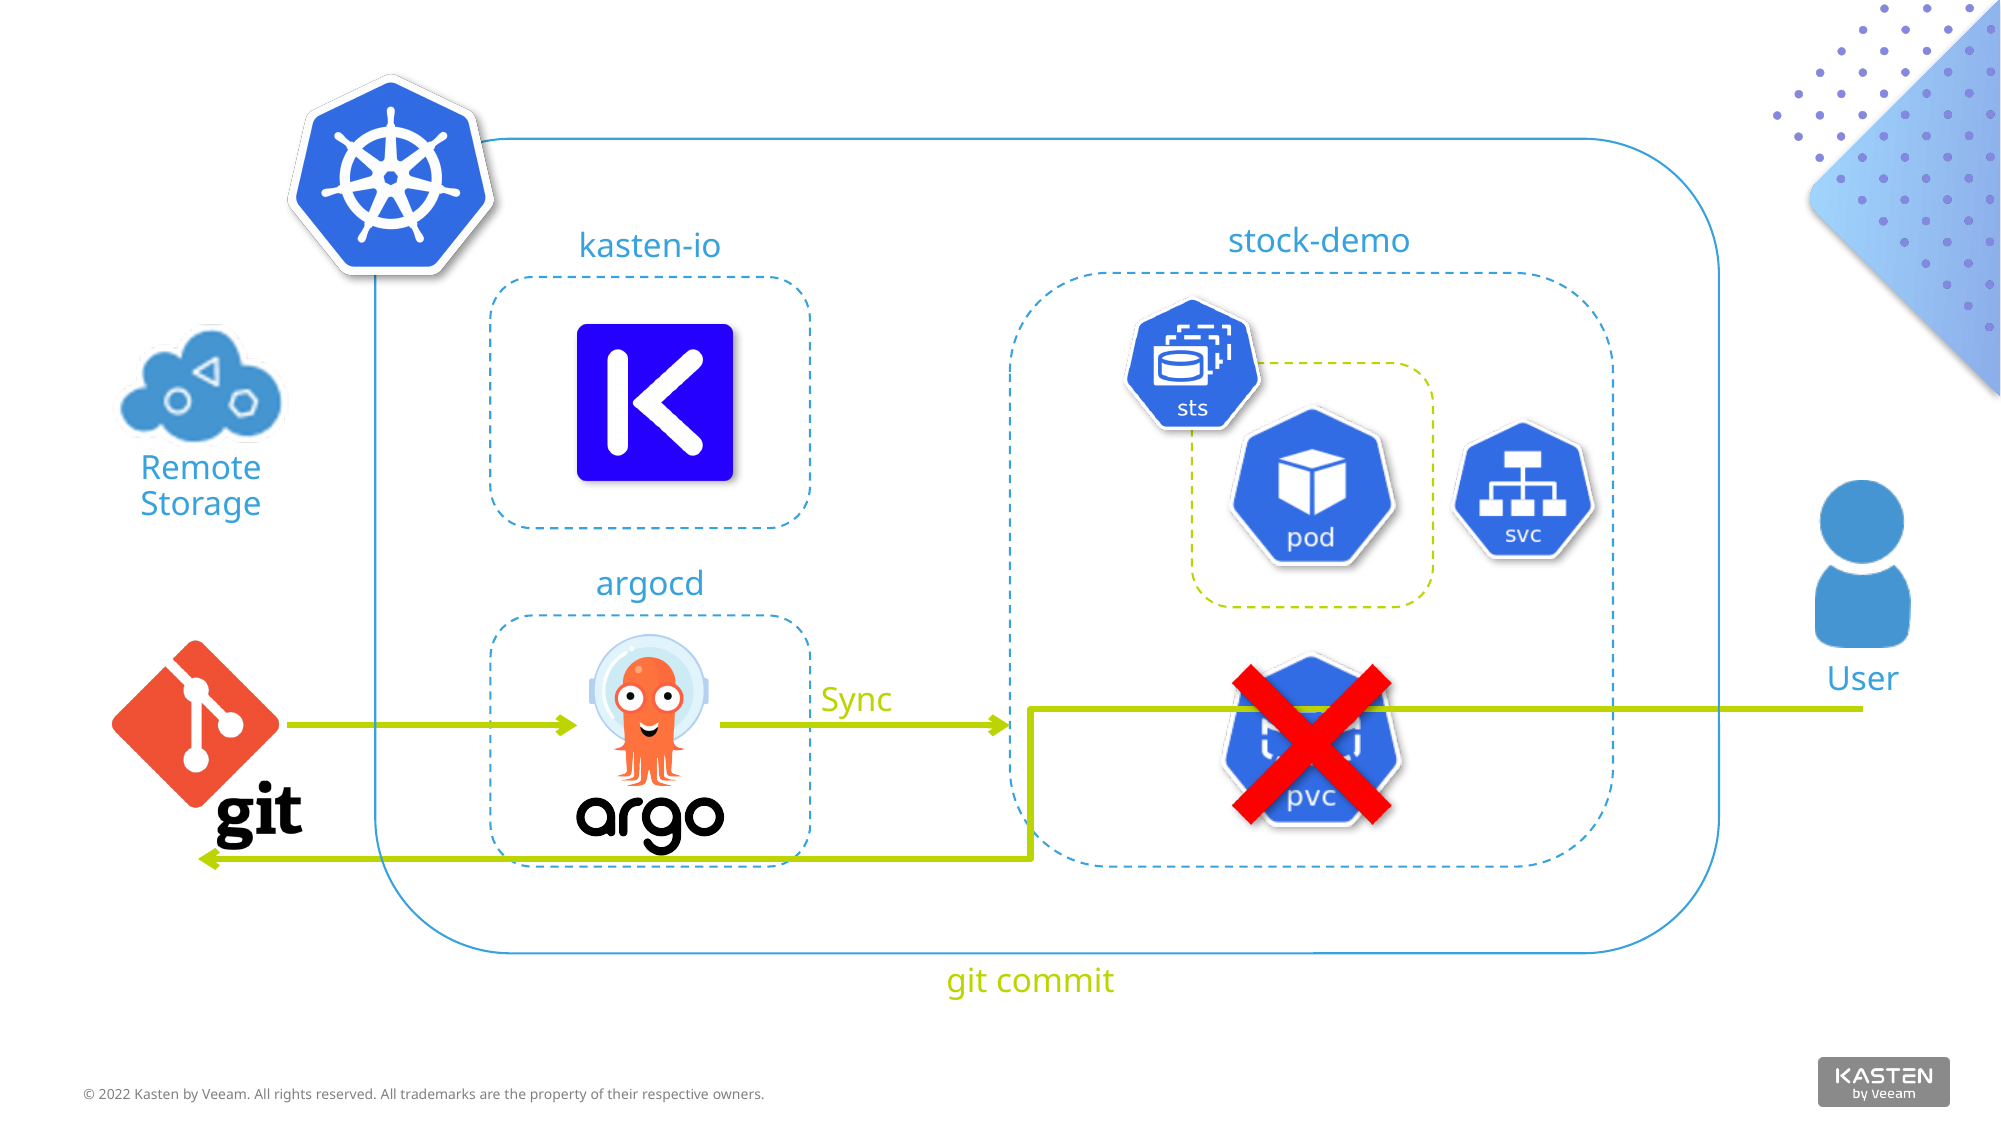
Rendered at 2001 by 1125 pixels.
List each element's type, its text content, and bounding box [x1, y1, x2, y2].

text_box stock-demo [1055, 223, 1584, 287]
picture [576, 324, 733, 481]
picture [1818, 1057, 1950, 1107]
picture [573, 631, 727, 708]
picture [1773, 4, 1995, 331]
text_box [719, 682, 1011, 726]
picture [1202, 635, 1421, 853]
text_box [375, 138, 1719, 706]
picture [105, 312, 297, 455]
picture [1123, 296, 1396, 566]
picture [283, 70, 499, 279]
picture [101, 631, 327, 857]
text_box Remote Storage [91, 450, 311, 488]
text_box User [1753, 662, 1973, 699]
picture [1815, 480, 1911, 649]
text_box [197, 708, 1864, 1028]
picture [1450, 418, 1595, 559]
